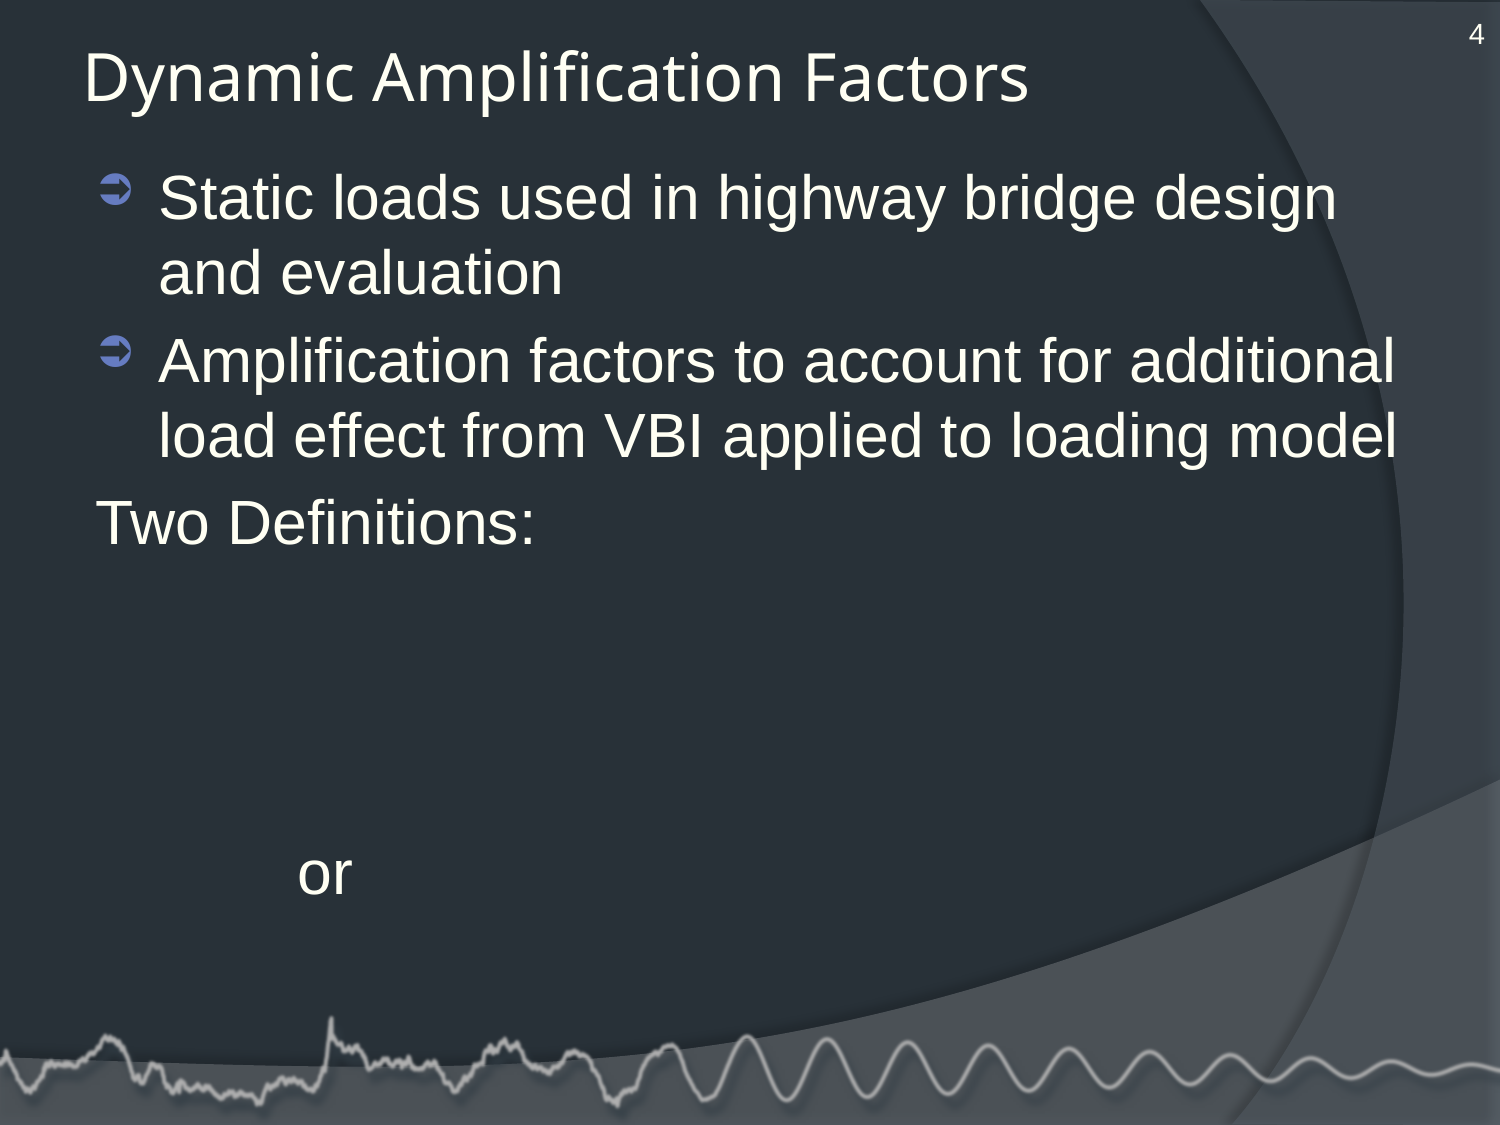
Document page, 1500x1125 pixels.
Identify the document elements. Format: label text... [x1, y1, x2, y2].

title Dynamic Amplification Factors [75, 24, 1425, 125]
picture [0, 987, 1500, 1125]
slide_number 4 [1374, 0, 1500, 60]
